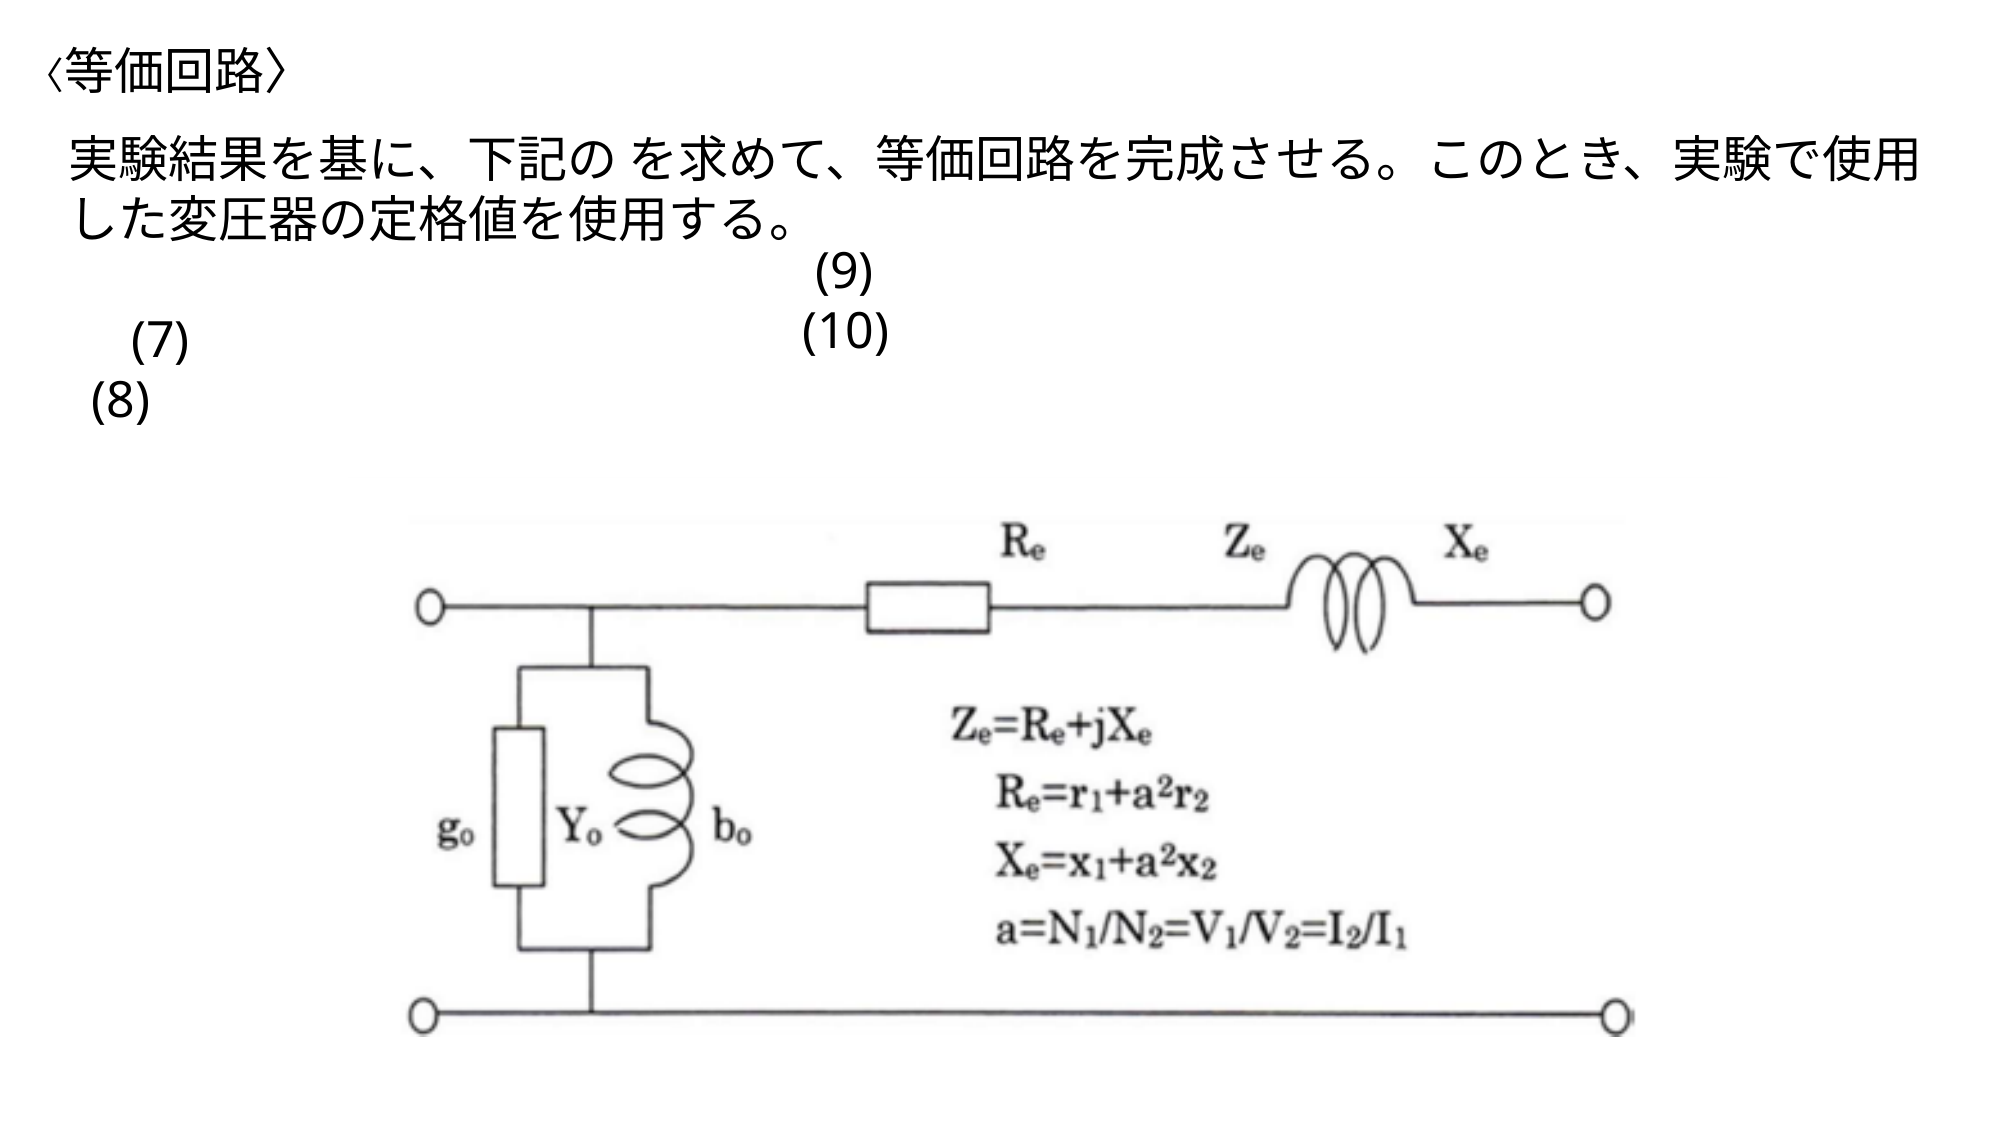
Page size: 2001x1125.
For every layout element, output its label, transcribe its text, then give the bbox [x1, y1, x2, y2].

picture [347, 475, 1729, 1037]
text_box 〈等価回路〉 [11, 32, 867, 107]
